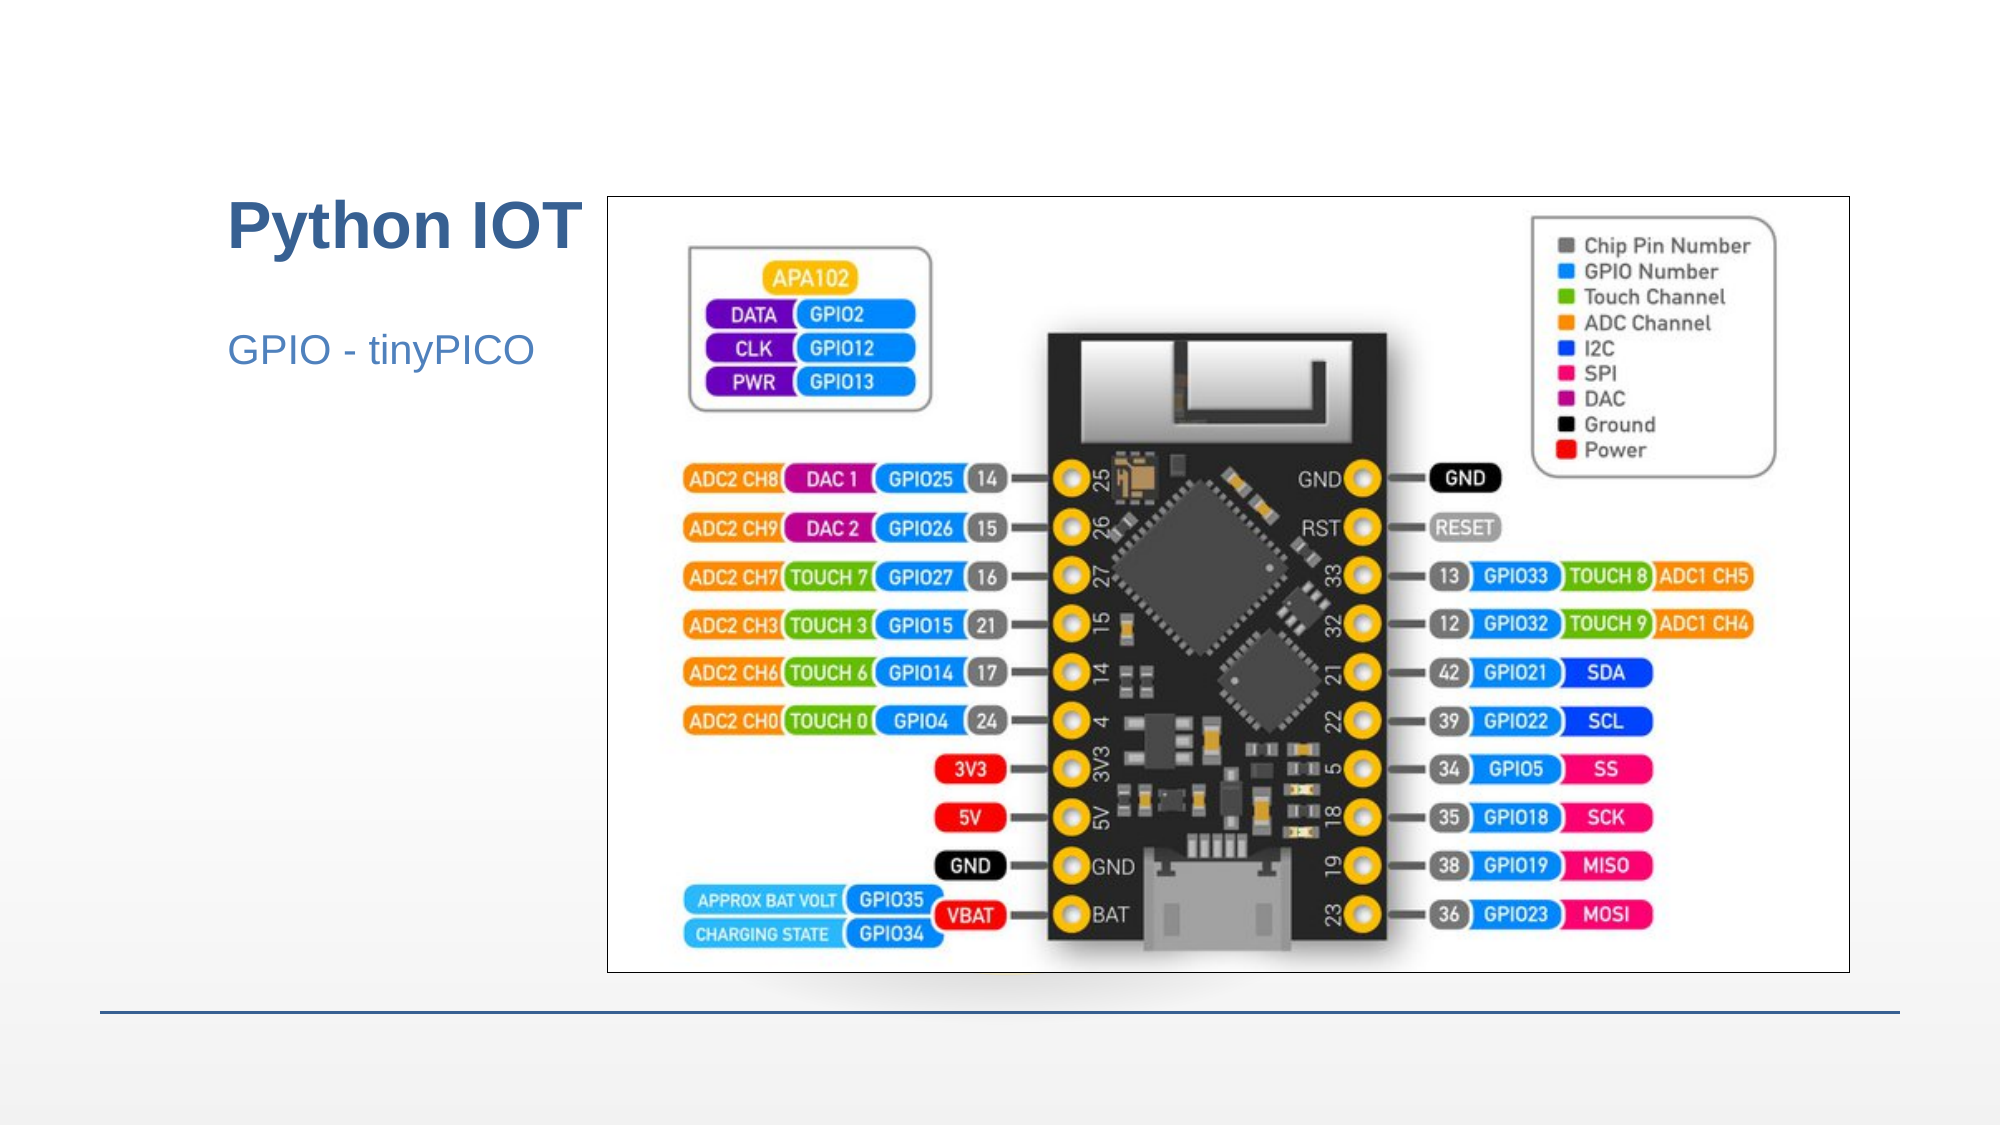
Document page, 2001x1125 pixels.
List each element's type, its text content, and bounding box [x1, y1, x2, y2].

picture [607, 196, 1850, 973]
title Python IOT [212, 82, 1788, 271]
list GPIO - tinyPICO [212, 298, 607, 404]
